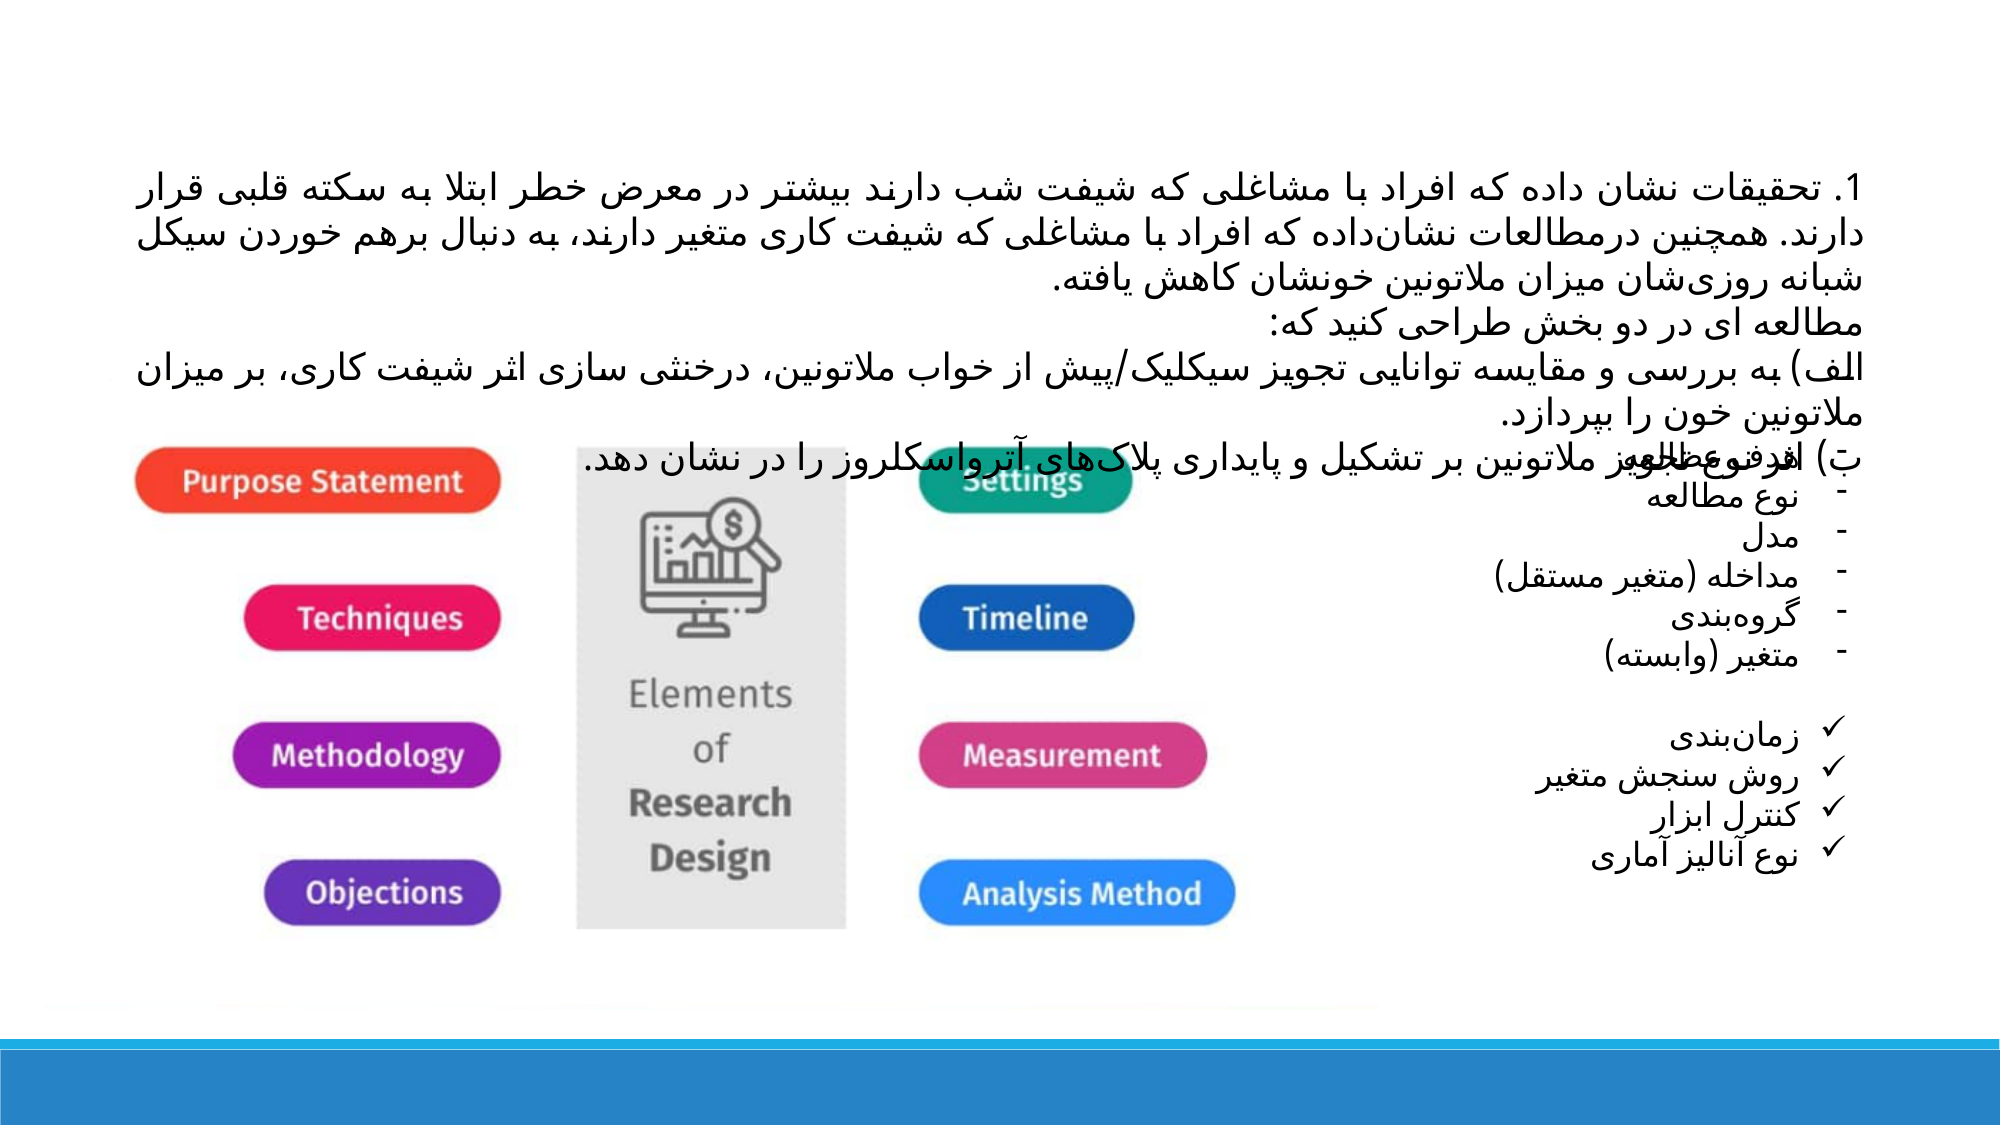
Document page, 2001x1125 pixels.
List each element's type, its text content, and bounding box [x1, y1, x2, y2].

text_box هدف مطالعه نوع مطالعه مدل مداخله (متغیر مستقل) گروه‌بندی متغیر (وابسته) زمان‌بندی روش سنجش متغیر کنترل ابزار نوع آنالیز آماری [1410, 426, 1862, 921]
text_box 1. تحقیقات نشان داده که افراد با مشاغلی که شیفت شب دارند بیشتر در معرض خطر ابتلا به سکته قلبی قرار دارند. همچنین درمطالعات نشان‌داده که افراد با مشاغلی که شیفت کاری متغیر دارند، به دنبال برهم خوردن سیکل شبانه روزی‌شان میزان ملاتونین خونشان کاهش یافته. مطالعه ای در دو بخش طراحی کنید که: الف) به بررسی و مقایسه توانایی تجویز سیکلیک/پیش از خواب ملاتونین، درخنثی سازی اثر شیفت کاری، بر میزان ملاتونین خون را بپردازد. ب) اثر نوع تجویز ملاتونین بر تشکیل و پایداری پلاک‌های آترواسکلروز را در نشان دهد. [120, 155, 1880, 486]
picture [35, 379, 1392, 1010]
